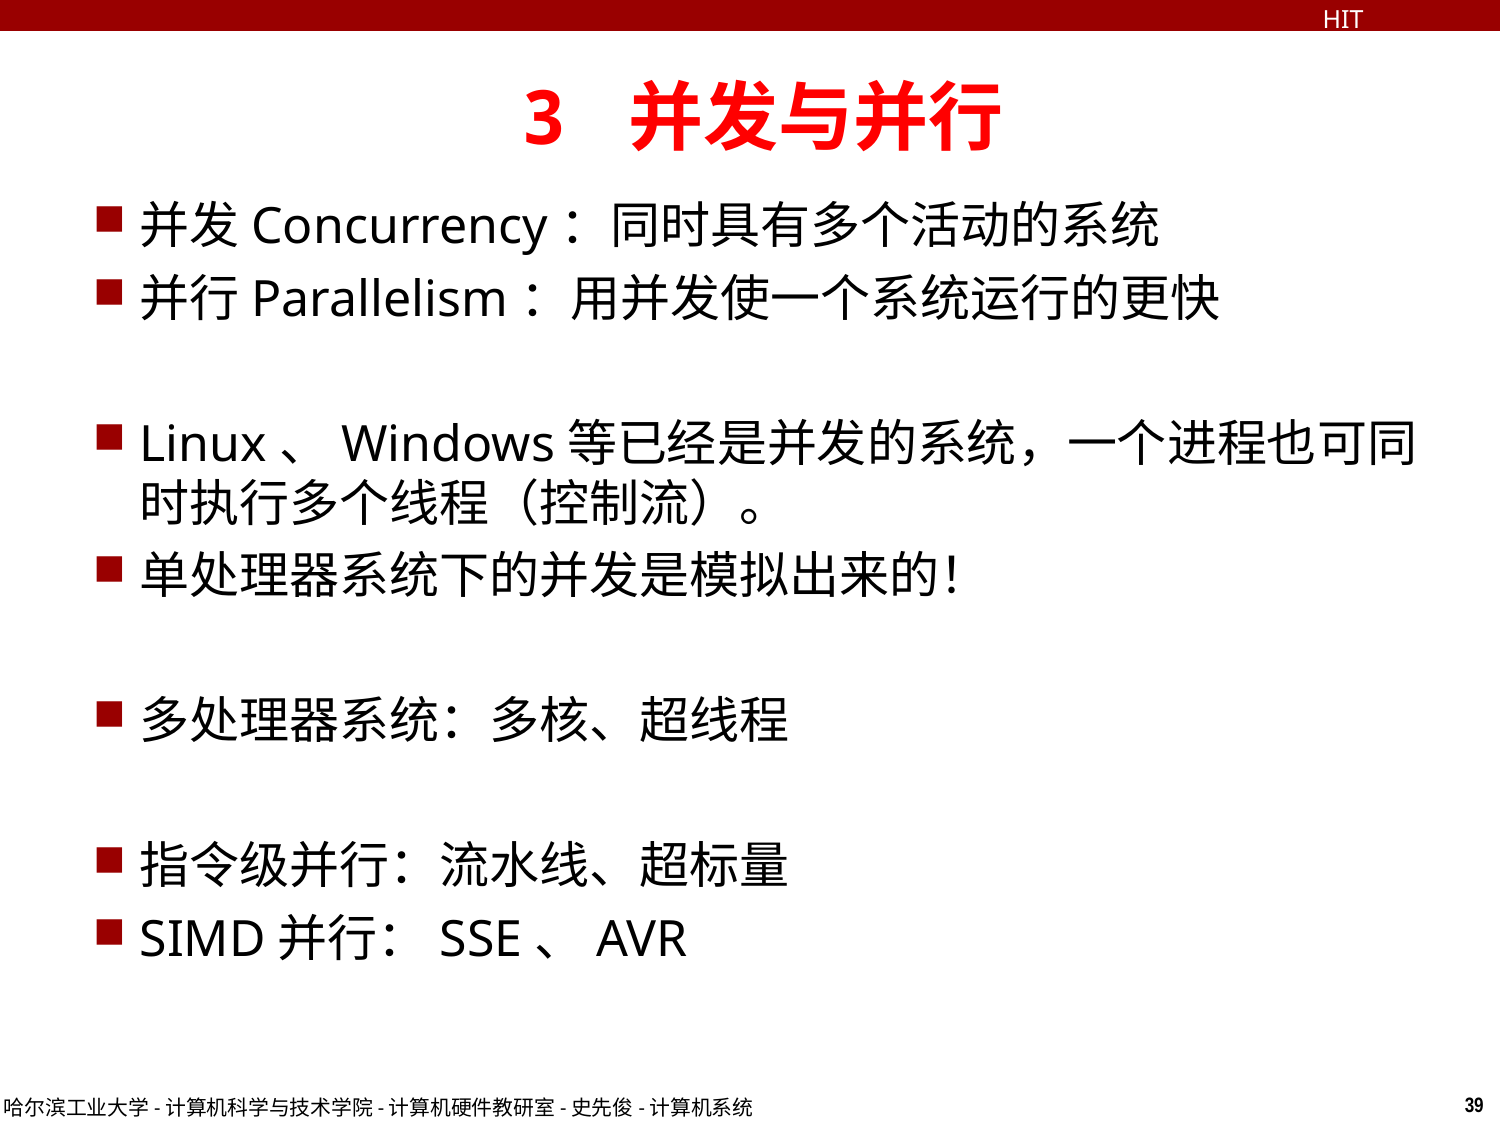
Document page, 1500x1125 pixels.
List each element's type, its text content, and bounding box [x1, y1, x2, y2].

title 3 并发与并行 [74, 31, 1451, 205]
text_box 并发Concurrency：同时具有多个活动的系统 并行Parallelism：用并发使一个系统运行的更快 Linux、Windows等已经是并发的系统，一个进程也可同时执行多个线程（控制流）。 单处理器系统下的并发是模拟出来的！ 多处理器系统：多核、超线程 指令级并行：流水线、超标量 SIMD并行：SSE、AVR [91, 187, 1425, 1025]
text_box [0, 0, 1500, 31]
text_box HIT [1322, 3, 1500, 33]
